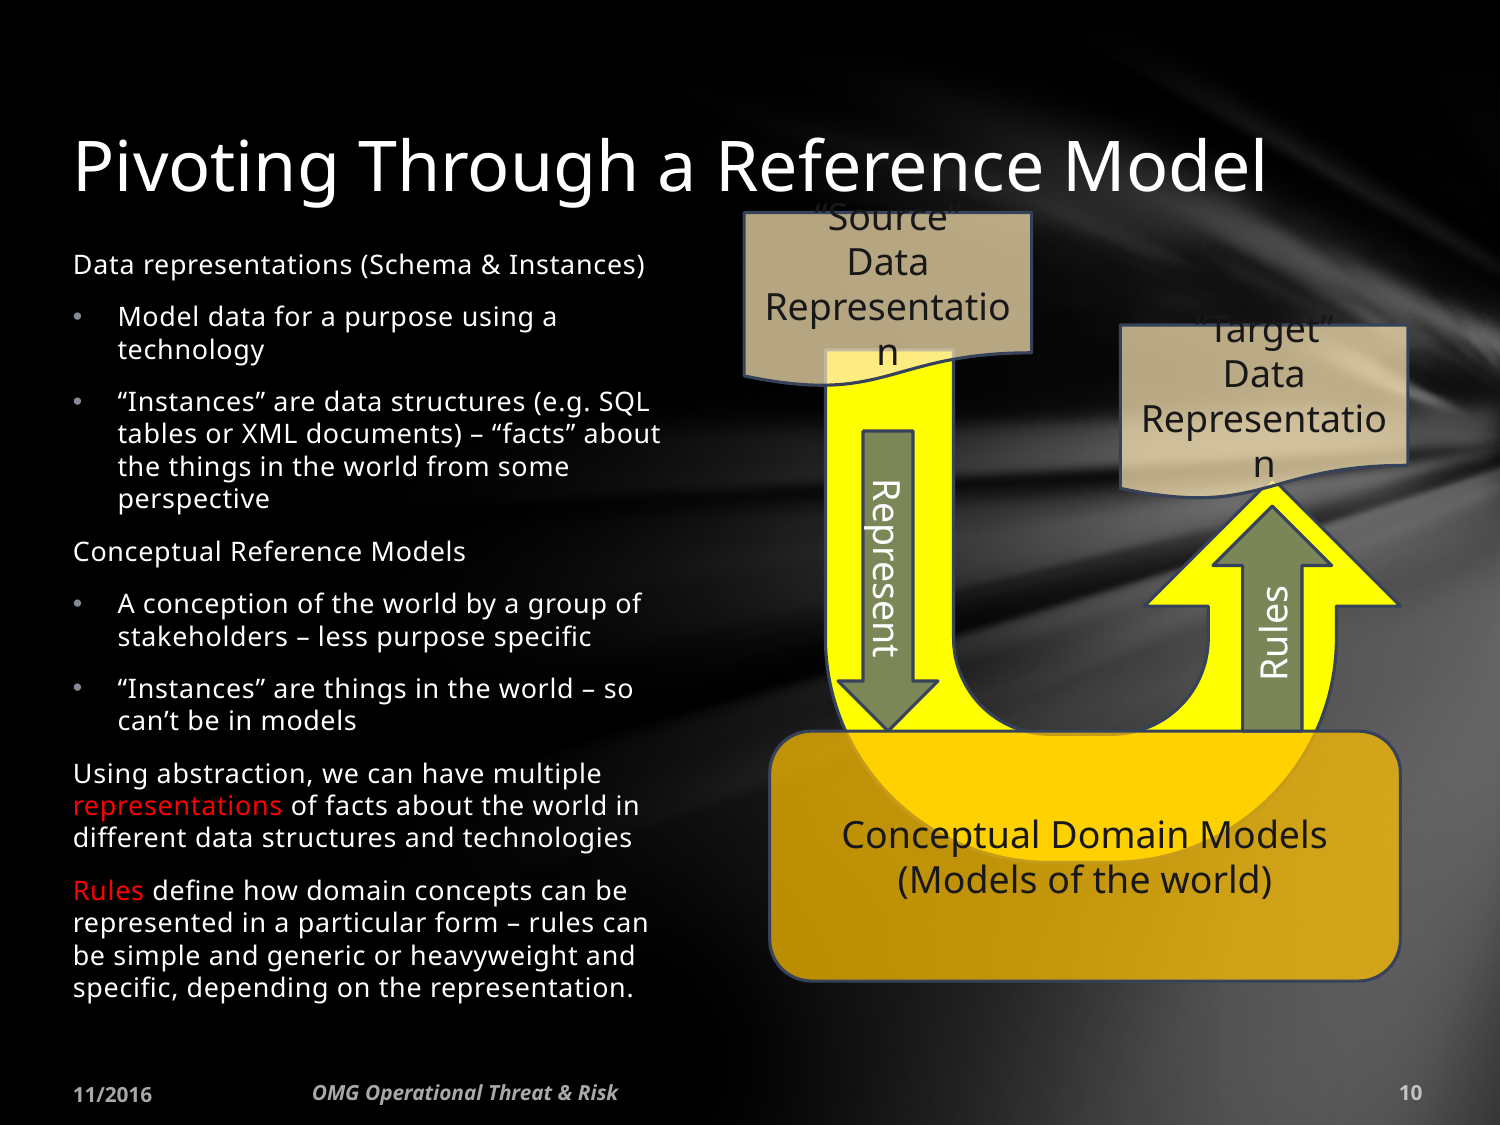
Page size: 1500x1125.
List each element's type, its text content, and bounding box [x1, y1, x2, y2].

text_box “Source” Data Representation [742, 210, 1034, 387]
slide_number 11/2016 [57, 1073, 299, 1115]
title Pivoting Through a Reference Model [57, 37, 1318, 213]
text_box [823, 361, 1024, 729]
text_box [1138, 485, 1402, 729]
text_box Represent [836, 429, 940, 733]
slide_number 10 [1293, 1073, 1438, 1115]
text_box “Target” Data Representation [1118, 323, 1410, 500]
text_box Conceptual Domain Models (Models of the world) [768, 729, 1402, 983]
footer OMG Operational Threat & Risk [299, 1073, 968, 1115]
text_box Rules [1211, 504, 1334, 733]
list Data representations (Schema & Instances) Model data for a purpose using a technology “Instances” are data structures (e.g. SQL tables or XML documents) – “facts” about the things in the world from some perspective Conceptual Reference Models A conception of the world by a group of stakeholders – less purpose specific “Instances” are things in the world – so can’t be in models Using abstraction, we can have multiple representations of facts about the world in different data structures and technologies Rules define how domain concepts can be represented in a particular form – rules can be simple and generic or heavyweight and specific, depending on the representation. [57, 239, 696, 1013]
